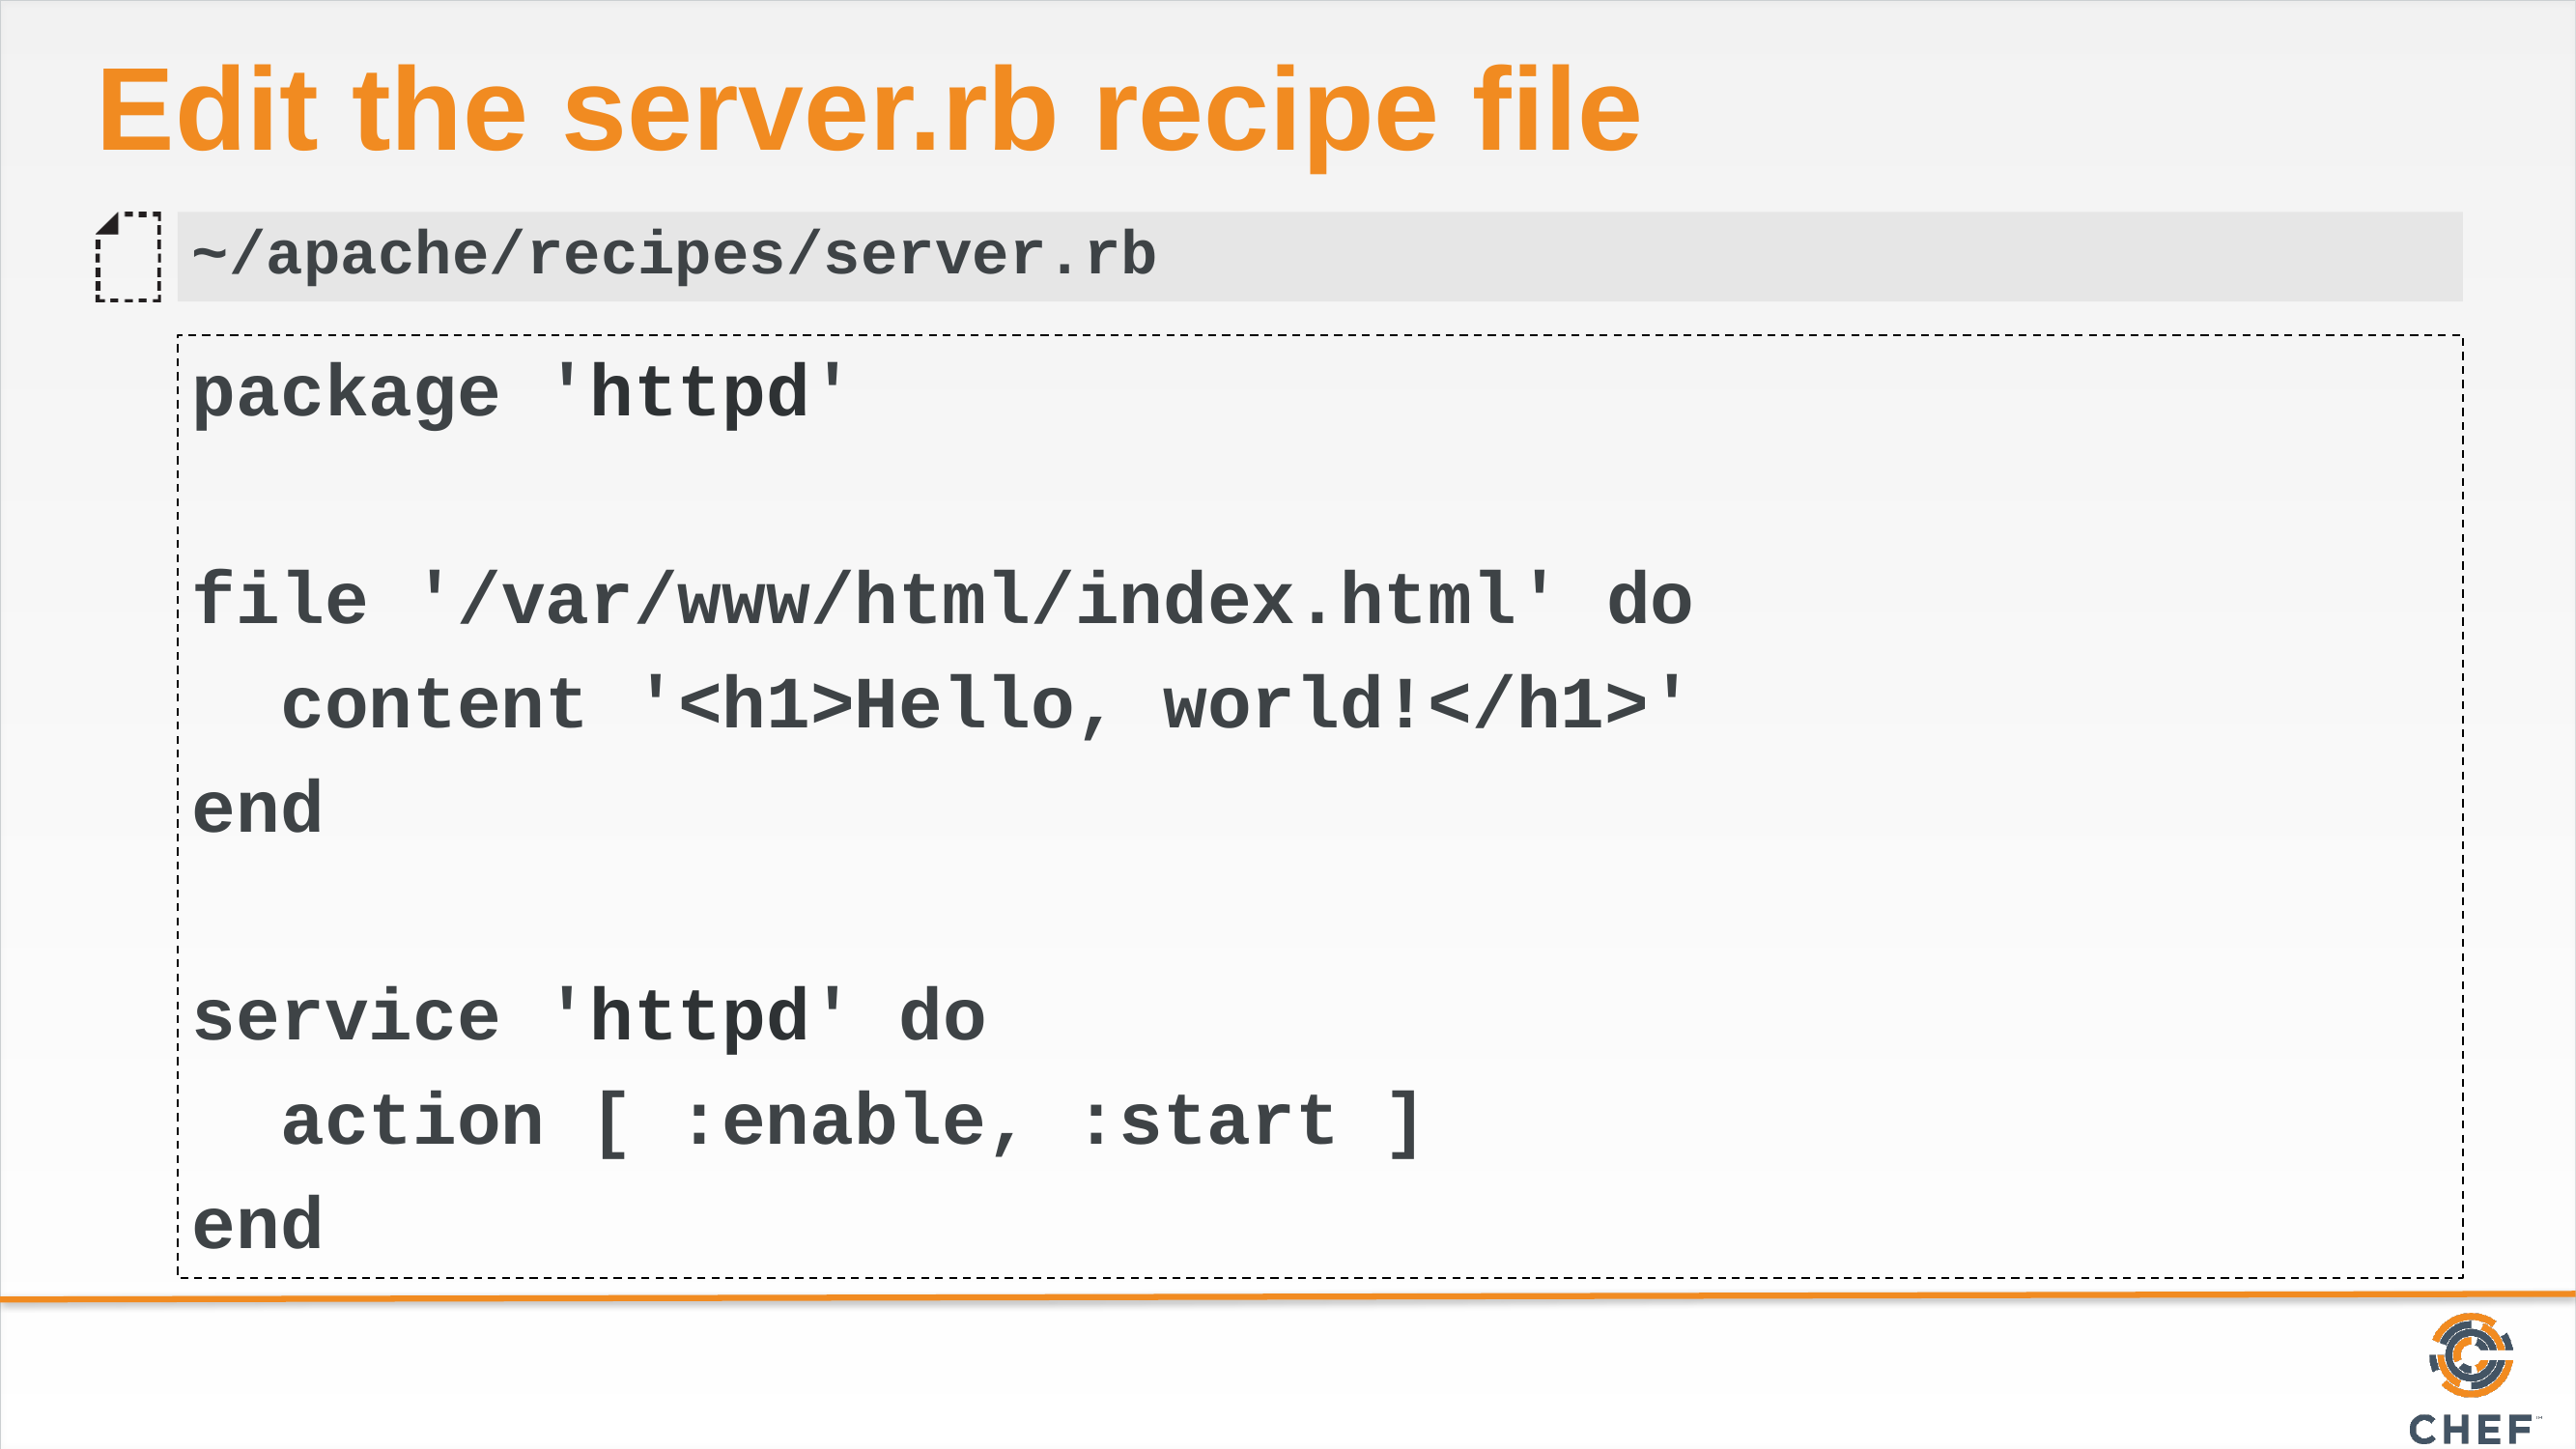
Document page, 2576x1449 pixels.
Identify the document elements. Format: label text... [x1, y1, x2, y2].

picture [2399, 1297, 2550, 1449]
list ~/apache/recipes/server.rb [177, 212, 2463, 302]
list package 'httpd' file '/var/www/html/index.html' do content '<h1>Hello, world!</h1>' end service 'httpd' do action [ :enable, :start ] end [177, 334, 2464, 1279]
title Edit the server.rb recipe file [96, 48, 2463, 180]
